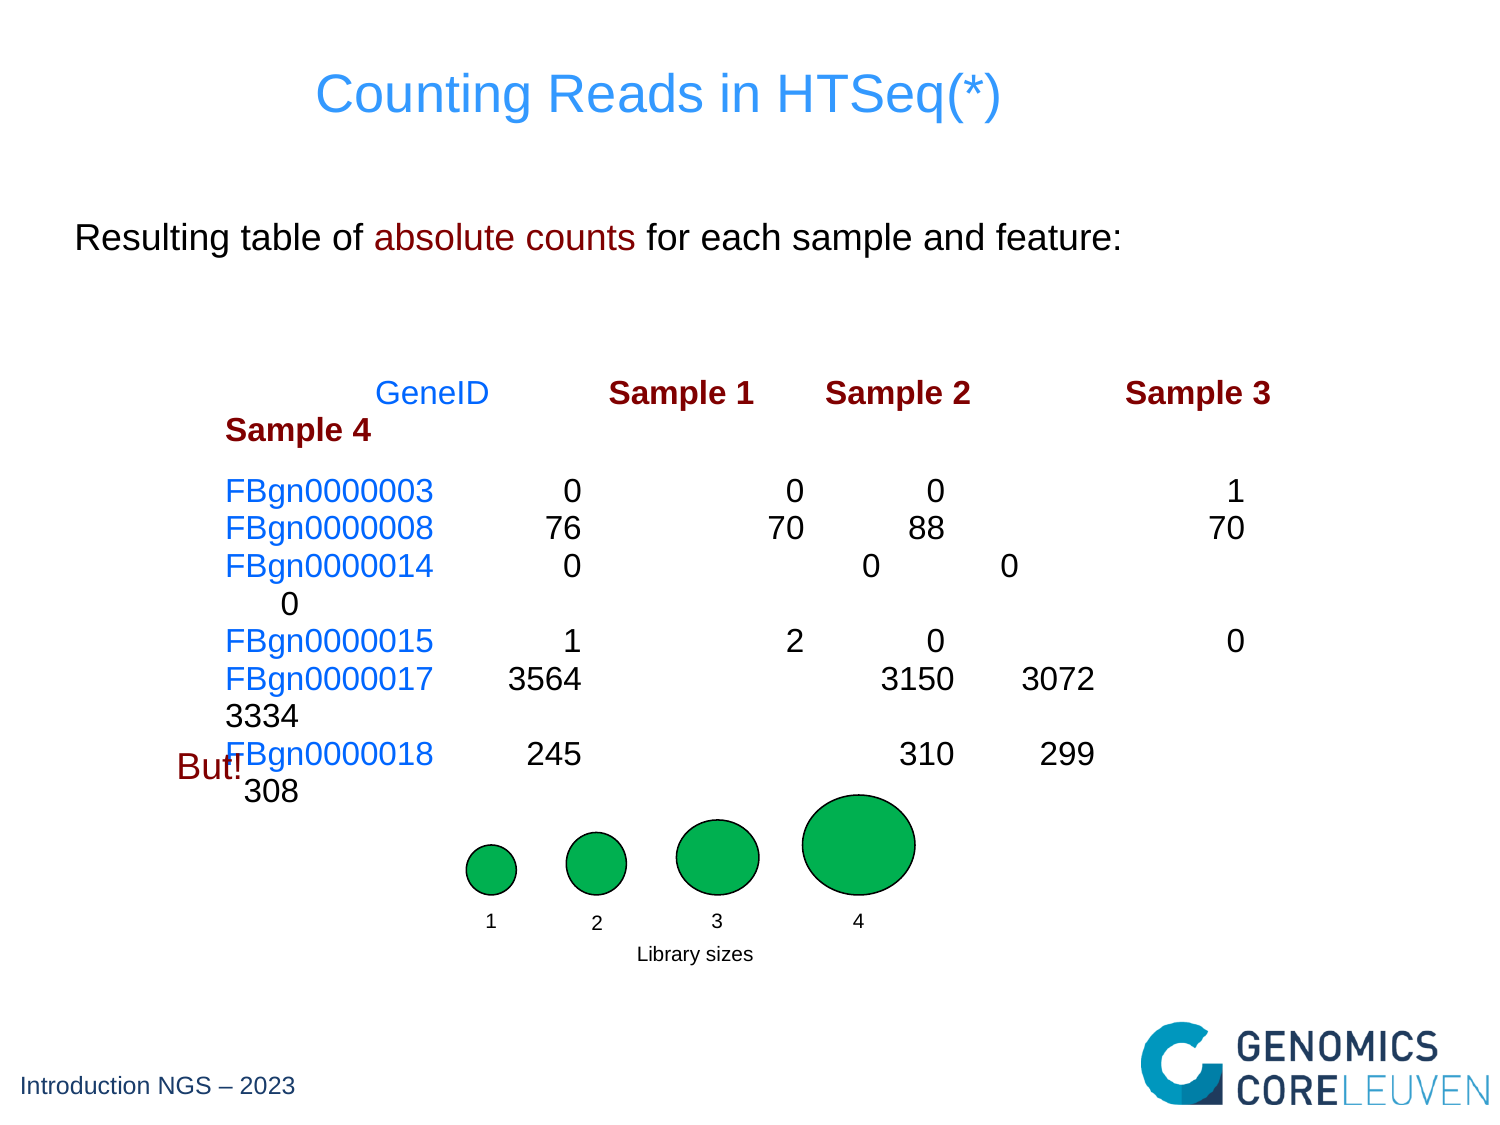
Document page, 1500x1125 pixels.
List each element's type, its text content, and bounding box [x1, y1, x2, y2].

text_box But! [161, 734, 259, 795]
picture [1133, 1018, 1496, 1111]
text_box [566, 832, 627, 895]
text_box [676, 819, 759, 895]
text_box 3 [682, 900, 752, 941]
text_box 2 [562, 901, 632, 943]
text_box GeneID Sample 1 Sample 2 Sample 3 Sample 4 FBgn0000003 0 0 0 1 FBgn0000008 76 70 88 70 FBgn0000014 0 0 0 0 FBgn0000015 1 2 0 0 FBgn0000017 3564 3150 3072 3334 FBgn0000018 245 310 299 308 [210, 365, 1335, 750]
text_box 1 [456, 899, 526, 941]
text_box Library sizes [601, 932, 789, 973]
text_box Resulting table of absolute counts for each sample and feature: [59, 162, 1185, 297]
text_box 4 [824, 900, 894, 941]
text_box [802, 795, 916, 895]
text_box [466, 844, 517, 895]
text_box Counting Reads in HTSeq(*) [0, 44, 1335, 141]
